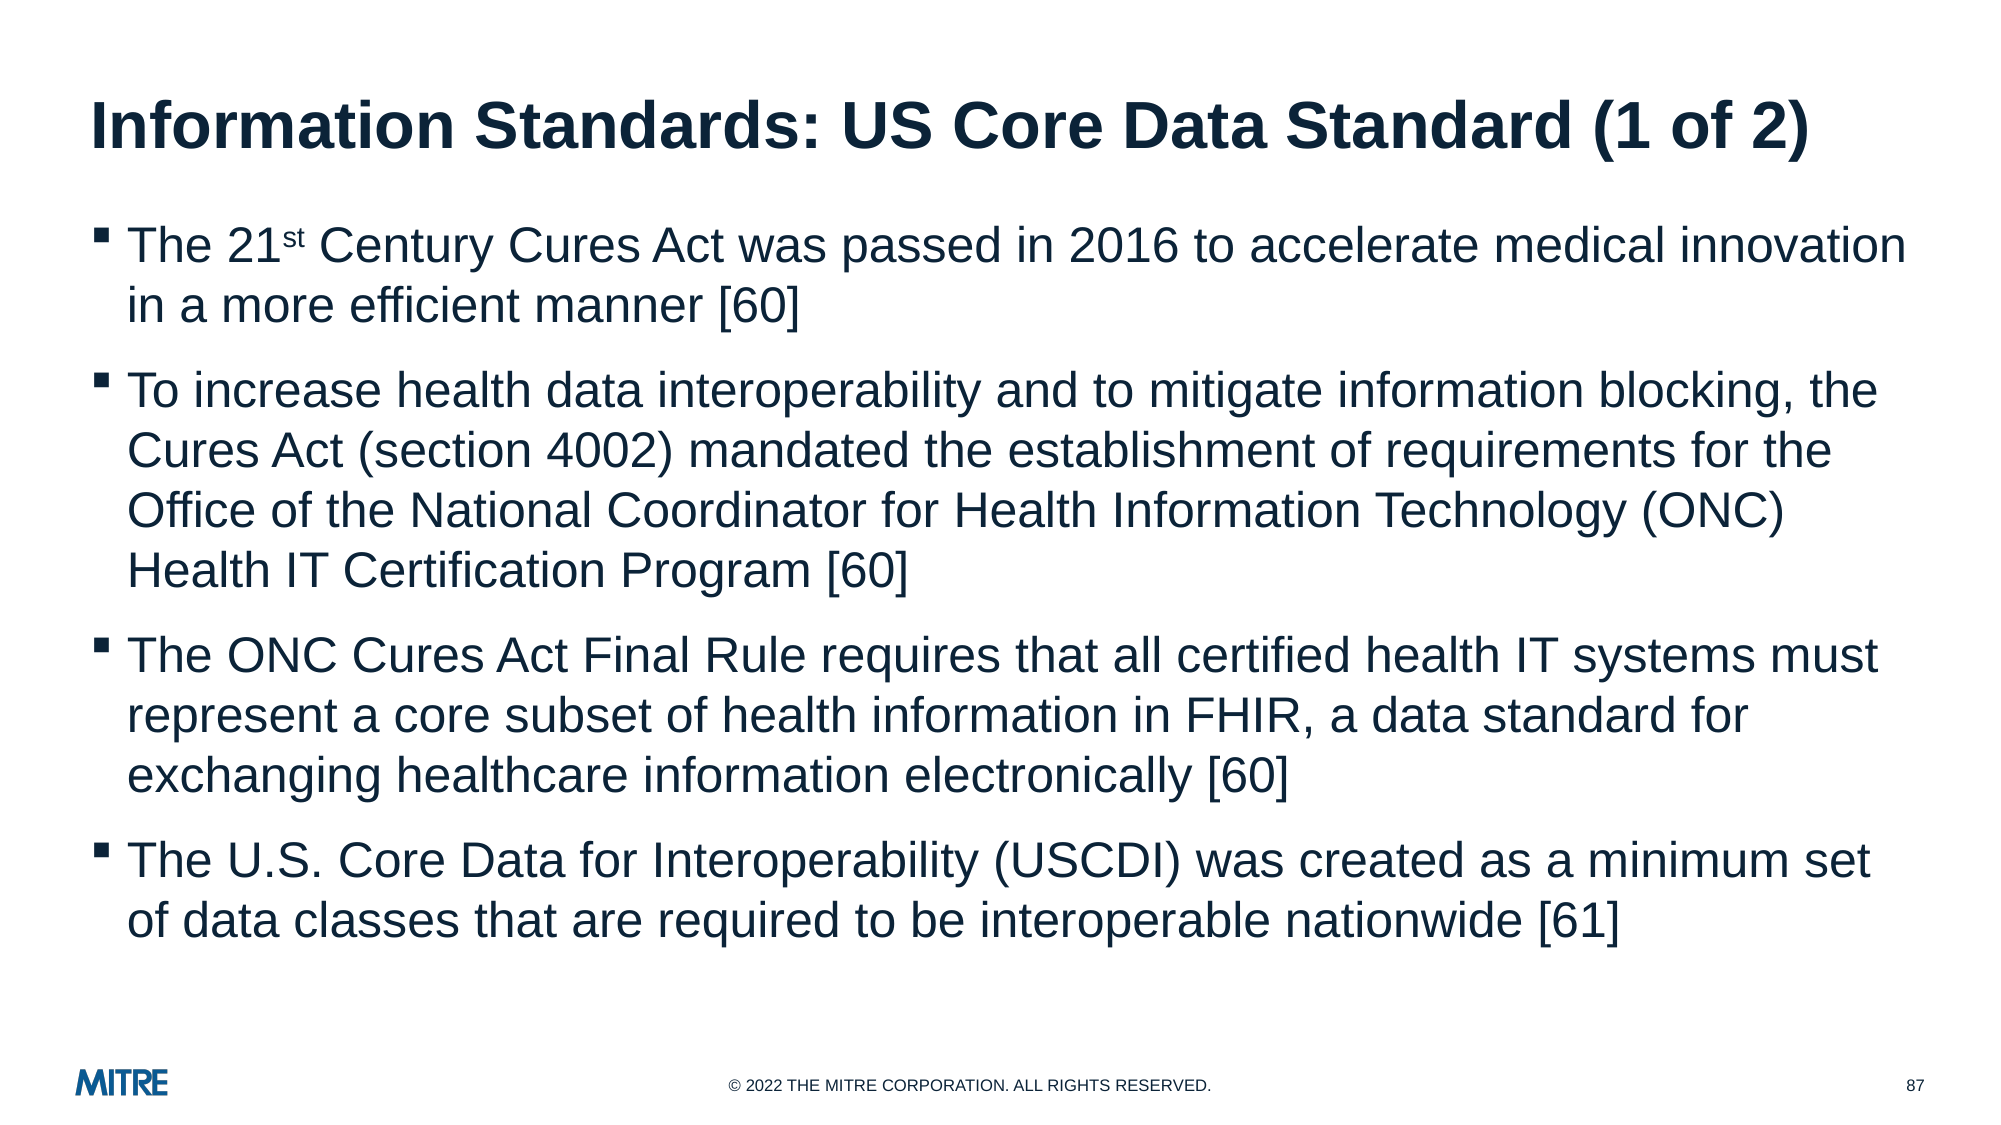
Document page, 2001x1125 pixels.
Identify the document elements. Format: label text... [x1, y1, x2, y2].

slide_number 87 [1793, 1064, 1925, 1106]
title Information Standards: US Core Data Standard (1 of 2) [75, 65, 1925, 179]
picture [71, 1063, 174, 1103]
list The 21st Century Cures Act was passed in 2016 to accelerate medical innovation in a more efficient manner [60] To increase health data interoperability and to mitigate information blocking, the Cures Act (section 4002) mandated the establishment of requirements for the Office of the National Coordinator for Health Information Technology (ONC) Health IT Certification Program [60] The ONC Cures Act Final Rule requires that all certified health IT systems must represent a core subset of health information in FHIR, a data standard for exchanging healthcare information electronically [60] The U.S. Core Data for Interoperability (USCDI) was created as a minimum set of data classes that are required to be interoperable nationwide [61] [75, 204, 1925, 1025]
